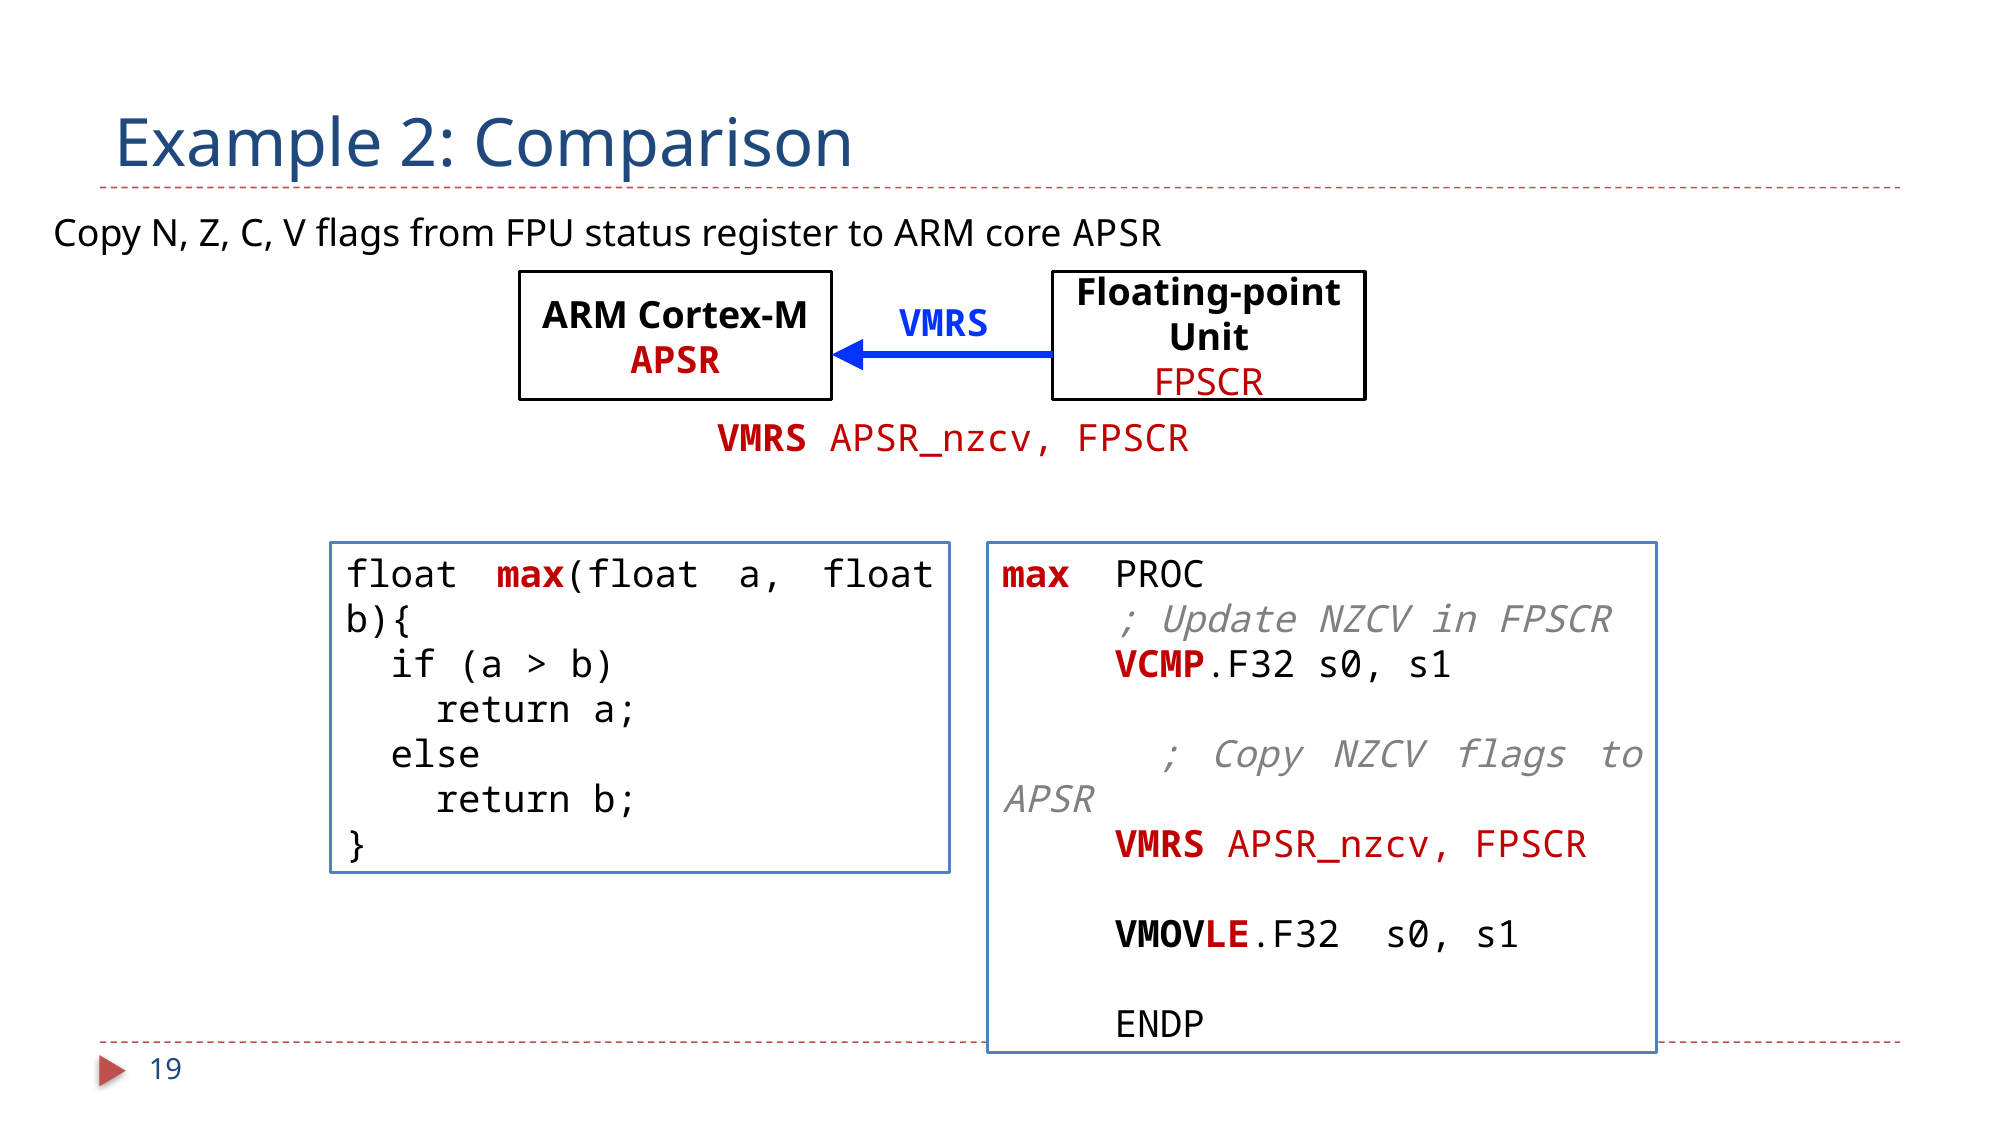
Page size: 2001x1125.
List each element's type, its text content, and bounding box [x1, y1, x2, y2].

text_box Copy N, Z, C, V flags from FPU status register to ARM core APSR [38, 202, 1177, 262]
text_box VMRS [883, 291, 1004, 352]
text_box Floating-point Unit FPSCR [1051, 270, 1367, 401]
text_box max PROC ; Update NZCV in FPSCR VCMP.F32 s0, s1 ; Copy NZCV flags to APSR VMRS APSR_nzcv, FPSCR VMOVLE.F32 s0, s1 ENDP [986, 541, 1658, 1054]
text_box VMRS APSR_nzcv, FPSCR [679, 407, 1205, 467]
title Example 2: Comparison [99, 24, 1900, 188]
slide_number 19 [133, 1042, 568, 1103]
text_box float max(float a, float b){ if (a > b) return a; else return b; } [329, 541, 951, 874]
text_box ARM Cortex-M APSR [518, 270, 833, 401]
